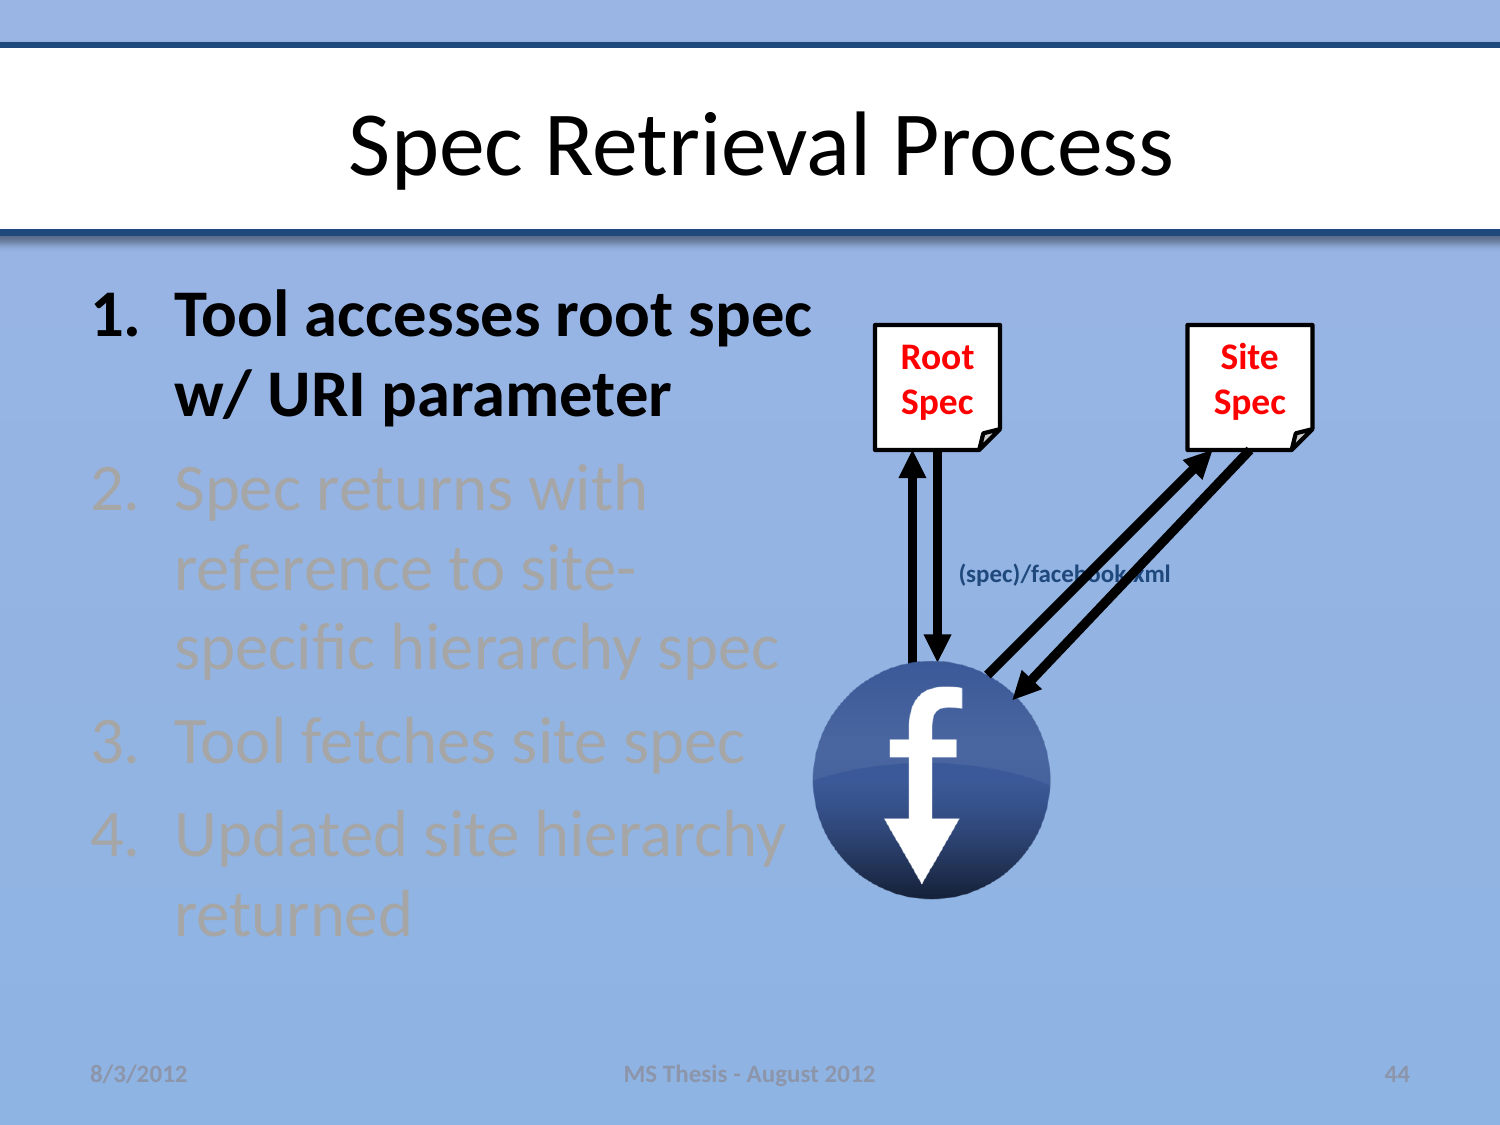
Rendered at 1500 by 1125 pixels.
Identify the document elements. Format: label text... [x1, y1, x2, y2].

text_box Site Spec [1185, 322, 1315, 453]
picture [799, 649, 1063, 913]
footer MS Thesis - August 2012 [512, 1042, 988, 1103]
title Spec Retrieval Process [0, 42, 1500, 236]
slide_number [75, 1042, 425, 1103]
text_box Root Spec [872, 322, 1003, 453]
slide_number 44 [1074, 1042, 1425, 1103]
text_box (spec)/facebook.xml [943, 549, 982, 595]
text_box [987, 449, 1011, 676]
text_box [1012, 449, 1251, 701]
list Tool accesses root spec w/ URI parameter Spec returns with reference to site- specific hierarchy spec Tool fetches site spec Updated site hierarchy returned [75, 262, 863, 1005]
